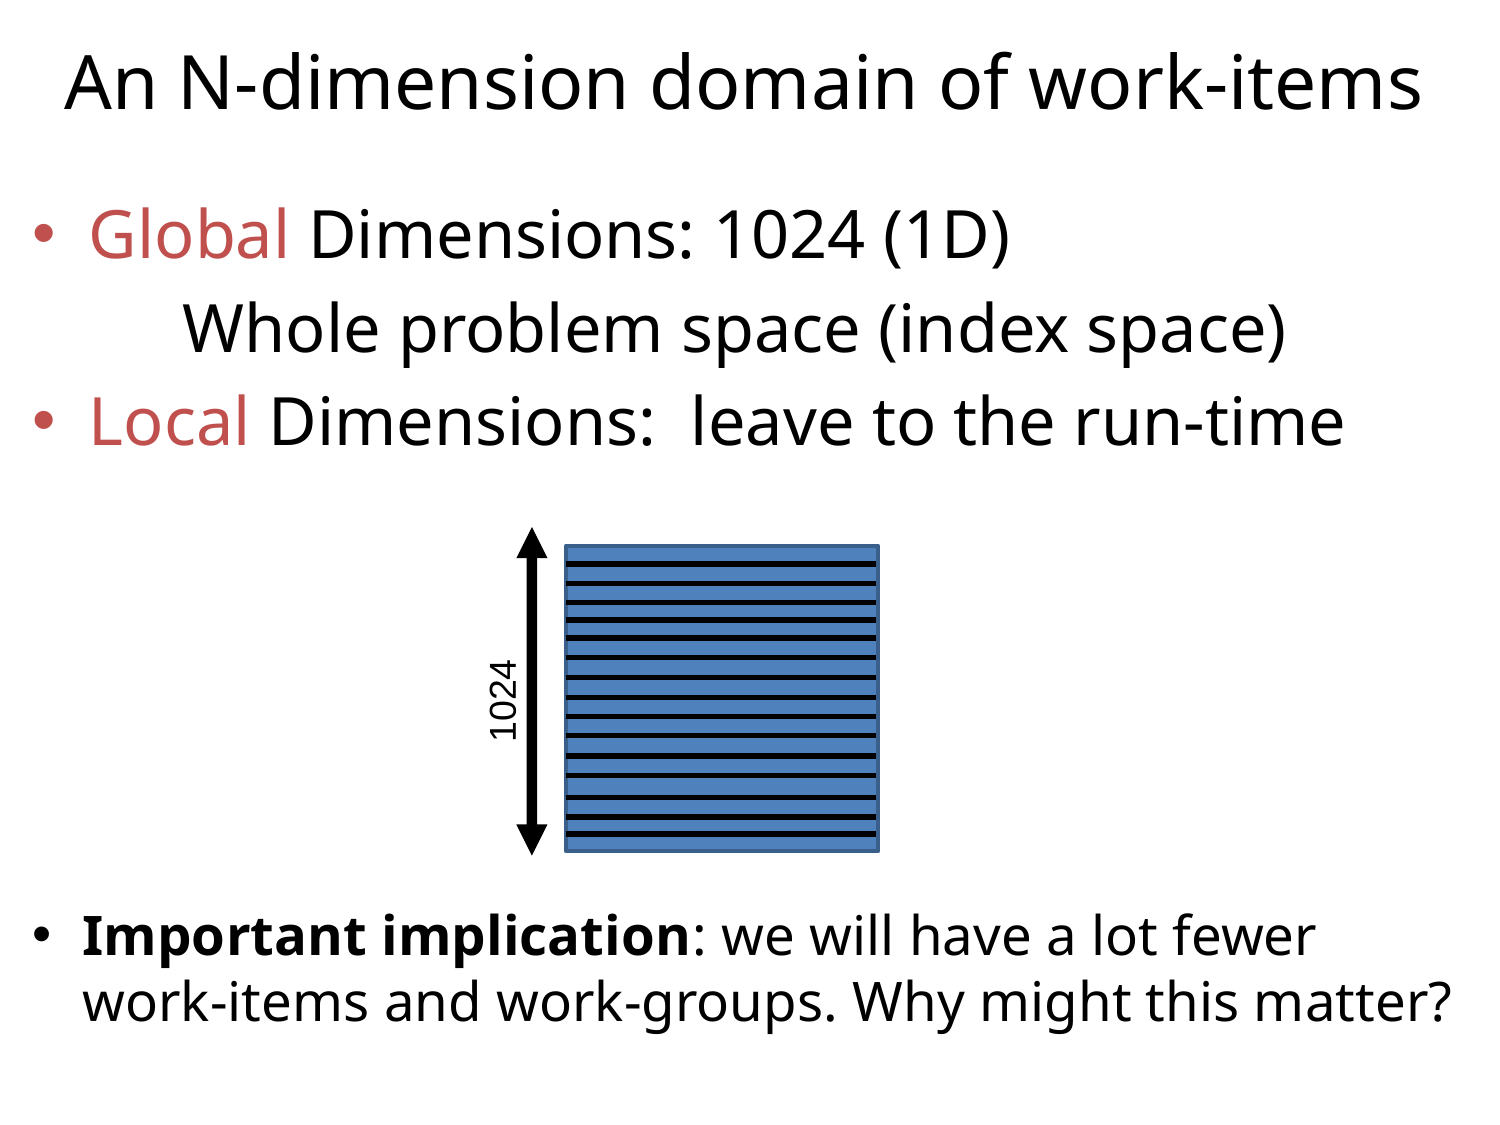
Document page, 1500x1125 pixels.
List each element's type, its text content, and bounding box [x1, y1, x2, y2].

text_box [525, 527, 539, 856]
text_box 1024 [478, 659, 524, 749]
text_box [564, 544, 880, 853]
title An N-dimension domain of work-items [17, 0, 1471, 161]
text_box [141, 361, 148, 415]
list Global Dimensions: 1024 (1D) Whole problem space (index space) Local Dimensions: leave to the run-time [17, 184, 1471, 470]
text_box Important implication: we will have a lot fewer work-items and work-groups. Why might this matter? [17, 893, 1471, 1094]
